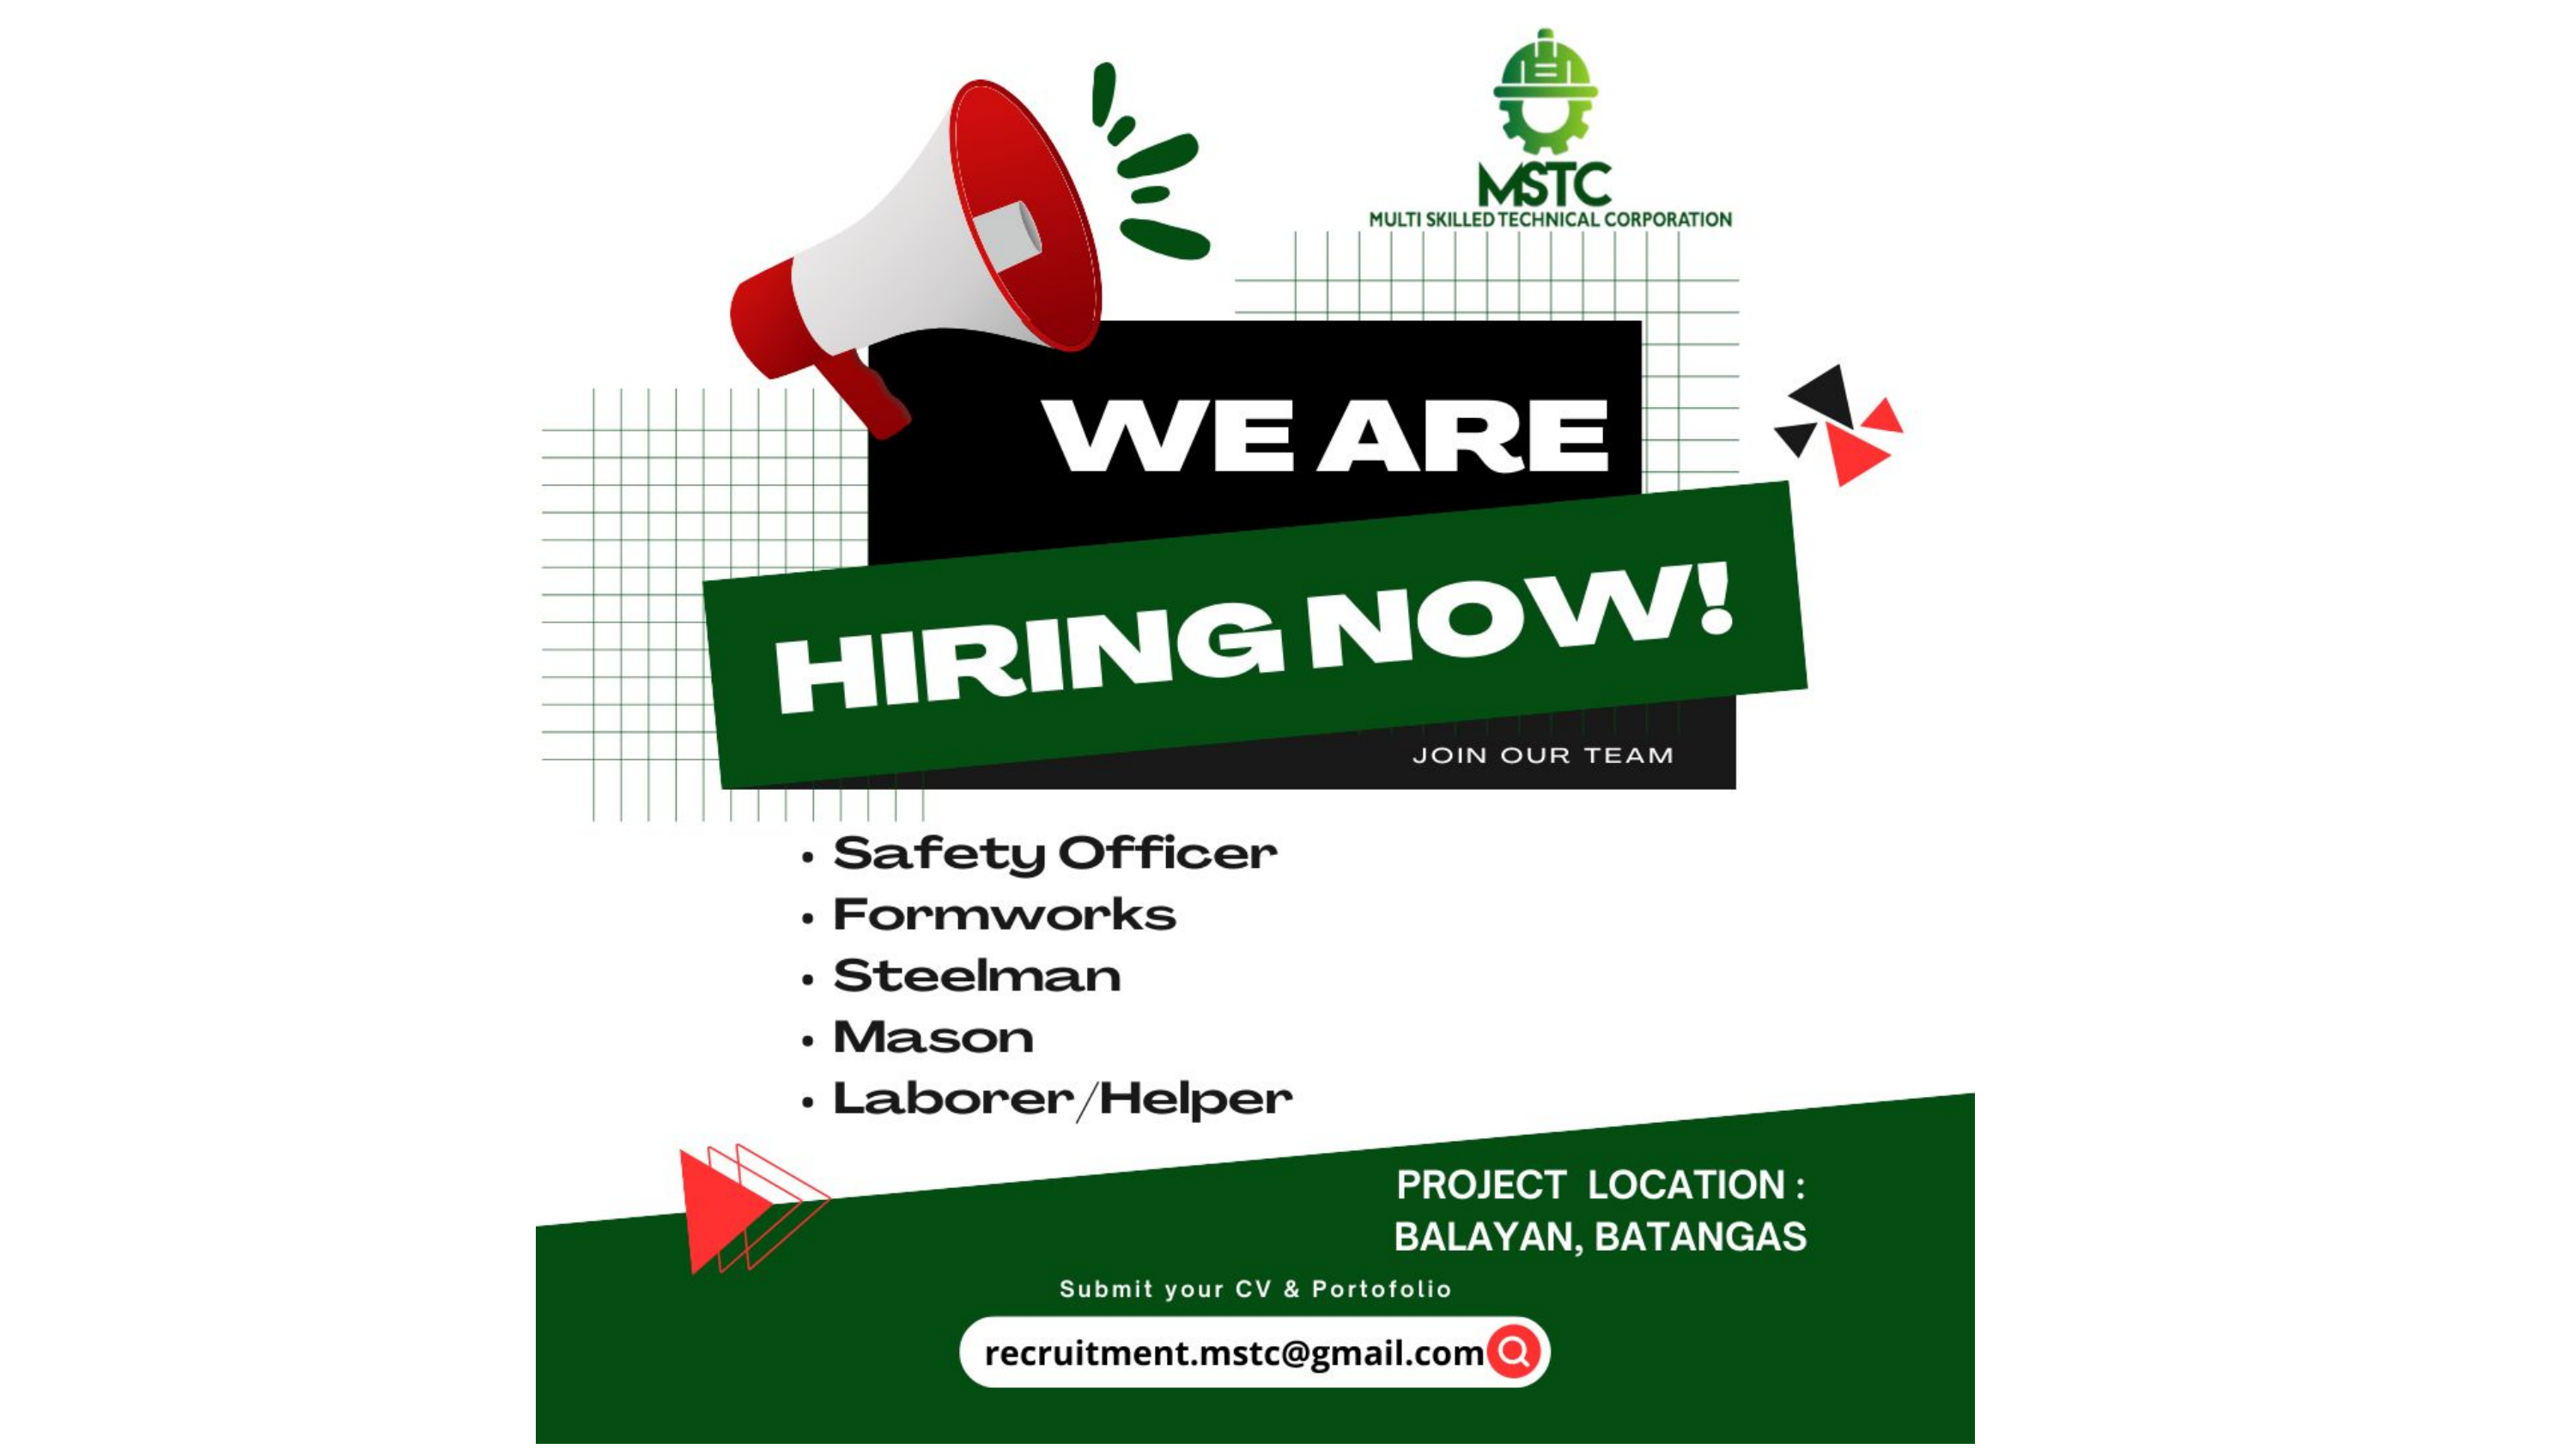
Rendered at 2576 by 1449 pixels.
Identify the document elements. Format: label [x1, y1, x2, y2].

picture [536, 4, 1976, 1444]
